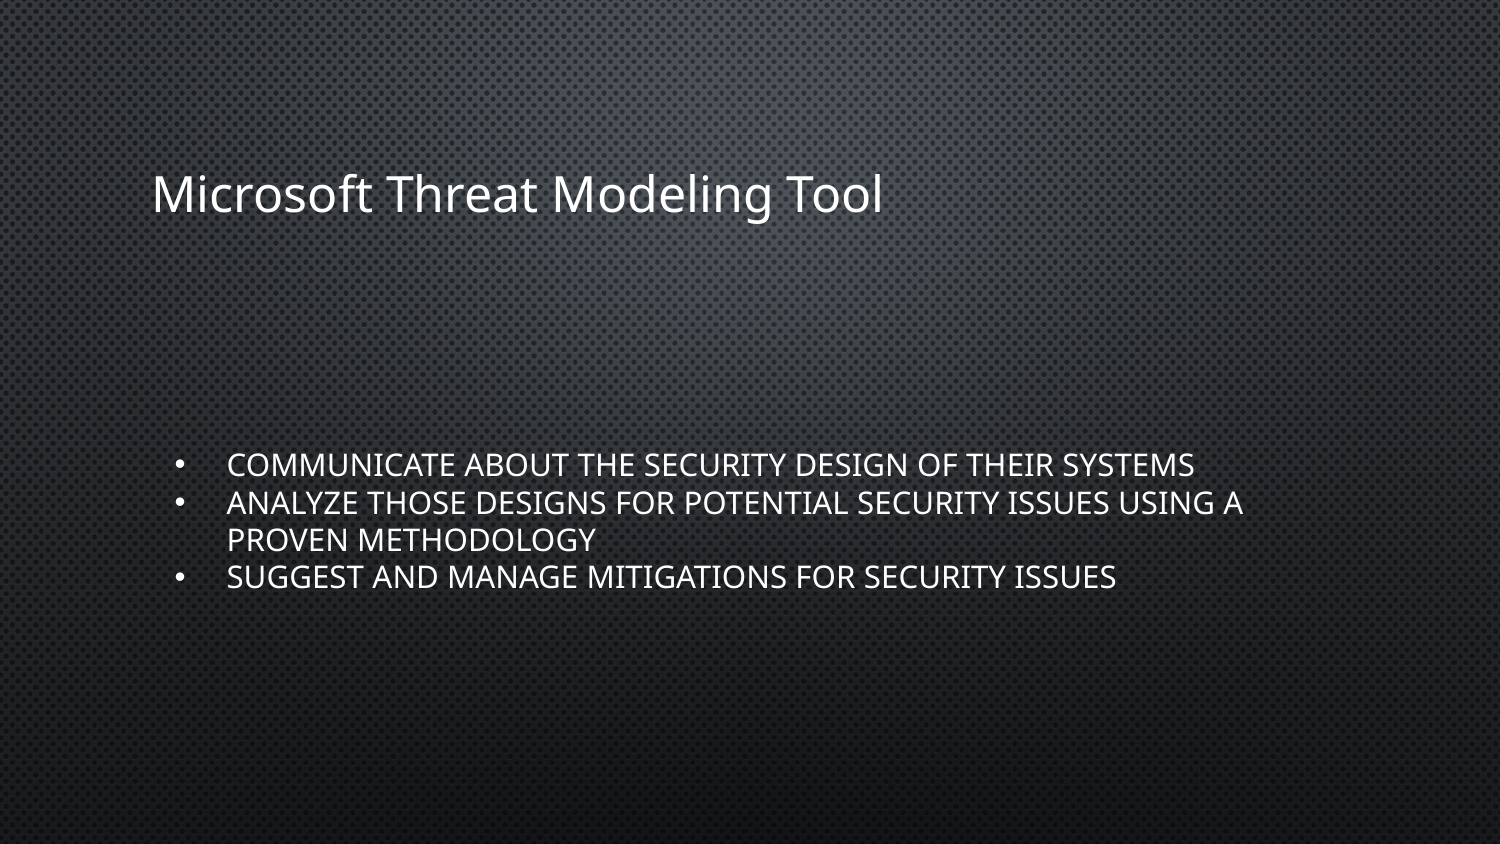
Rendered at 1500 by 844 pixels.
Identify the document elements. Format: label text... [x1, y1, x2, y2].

picture [0, 0, 1500, 844]
list Communicate about the security design of their systems Analyze those designs for potential security issues using a proven methodology Suggest and manage mitigations for security issues [140, 328, 1360, 713]
title Microsoft Threat Modeling Tool [140, 75, 1360, 310]
